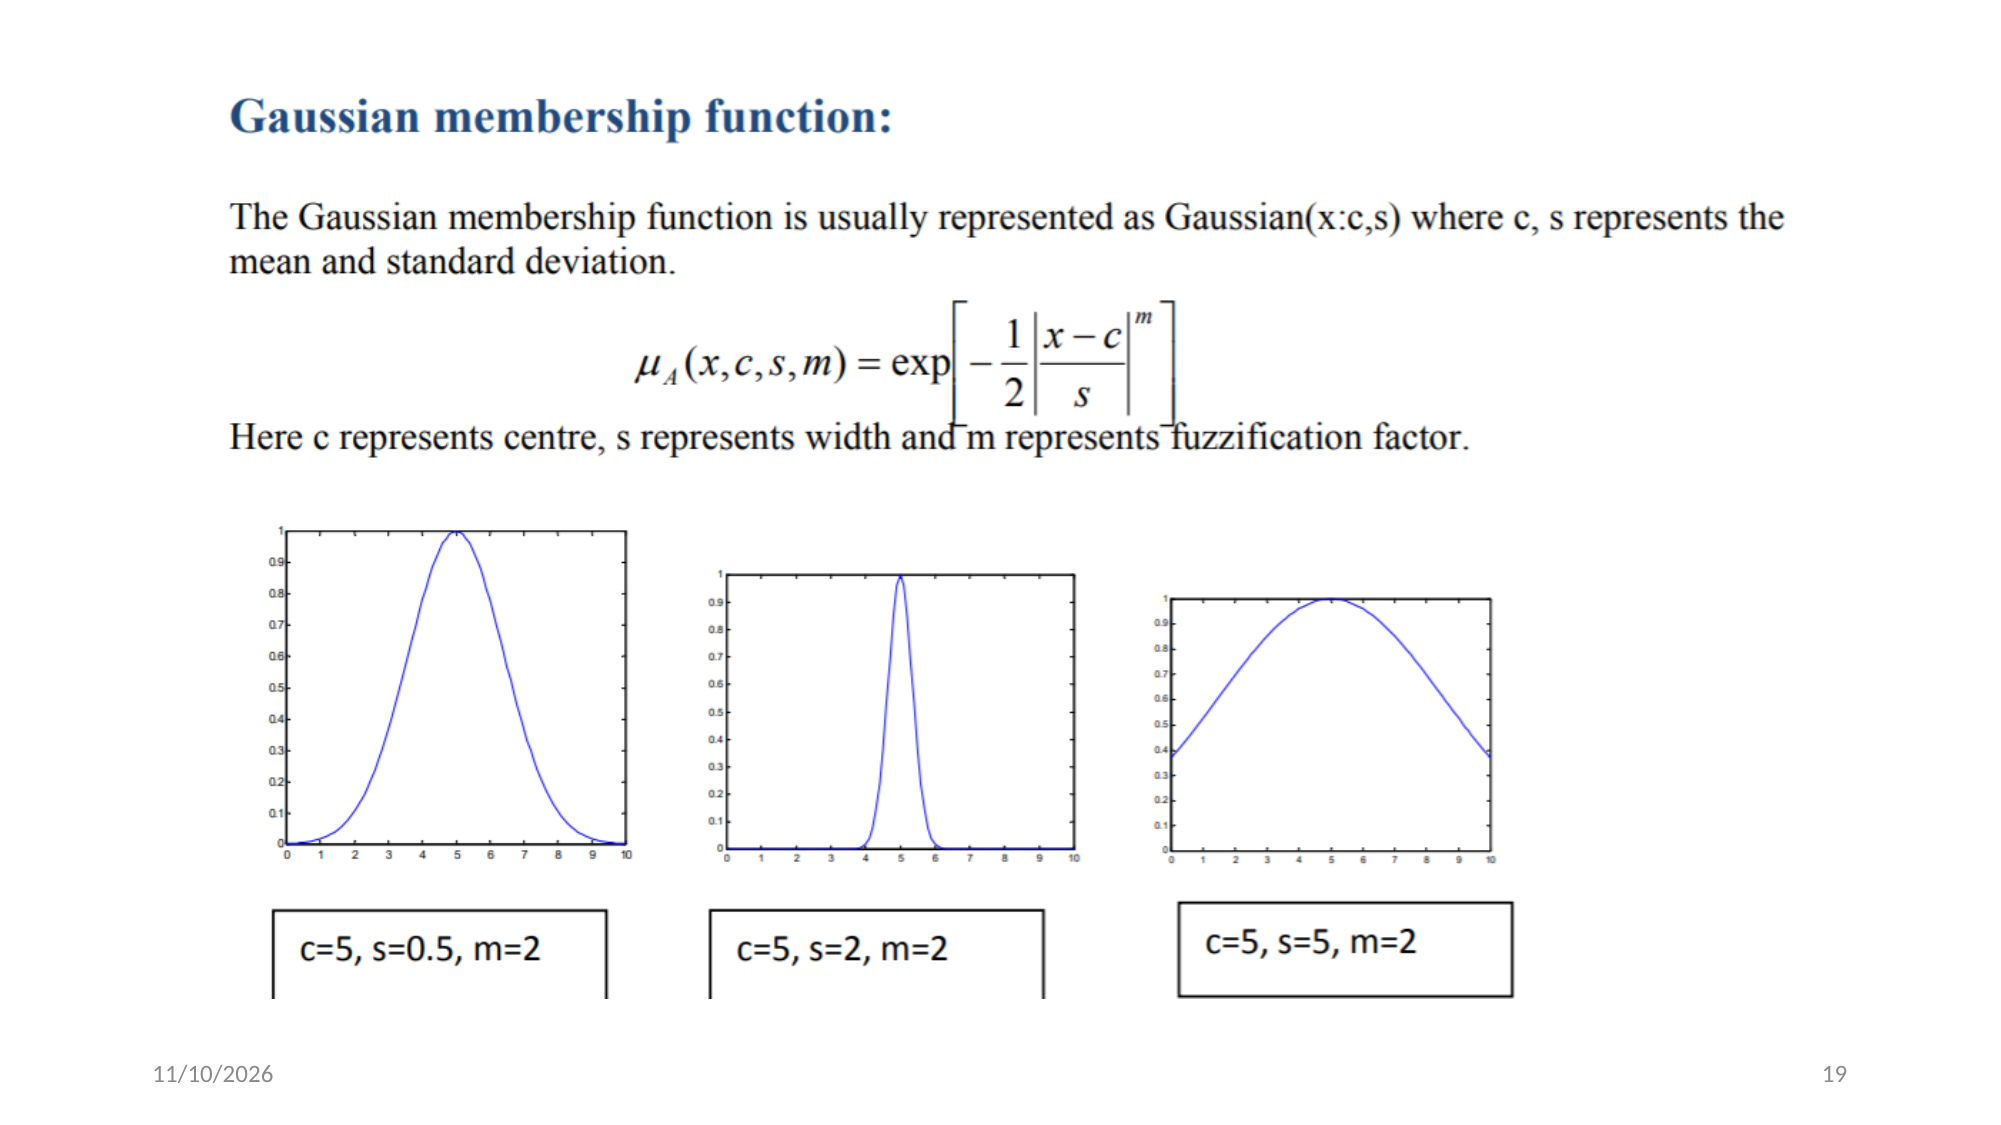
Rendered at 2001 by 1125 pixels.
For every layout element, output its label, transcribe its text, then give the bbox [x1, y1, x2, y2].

picture [164, 75, 1909, 999]
slide_number 19 [1752, 1042, 1863, 1103]
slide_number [137, 1042, 588, 1103]
